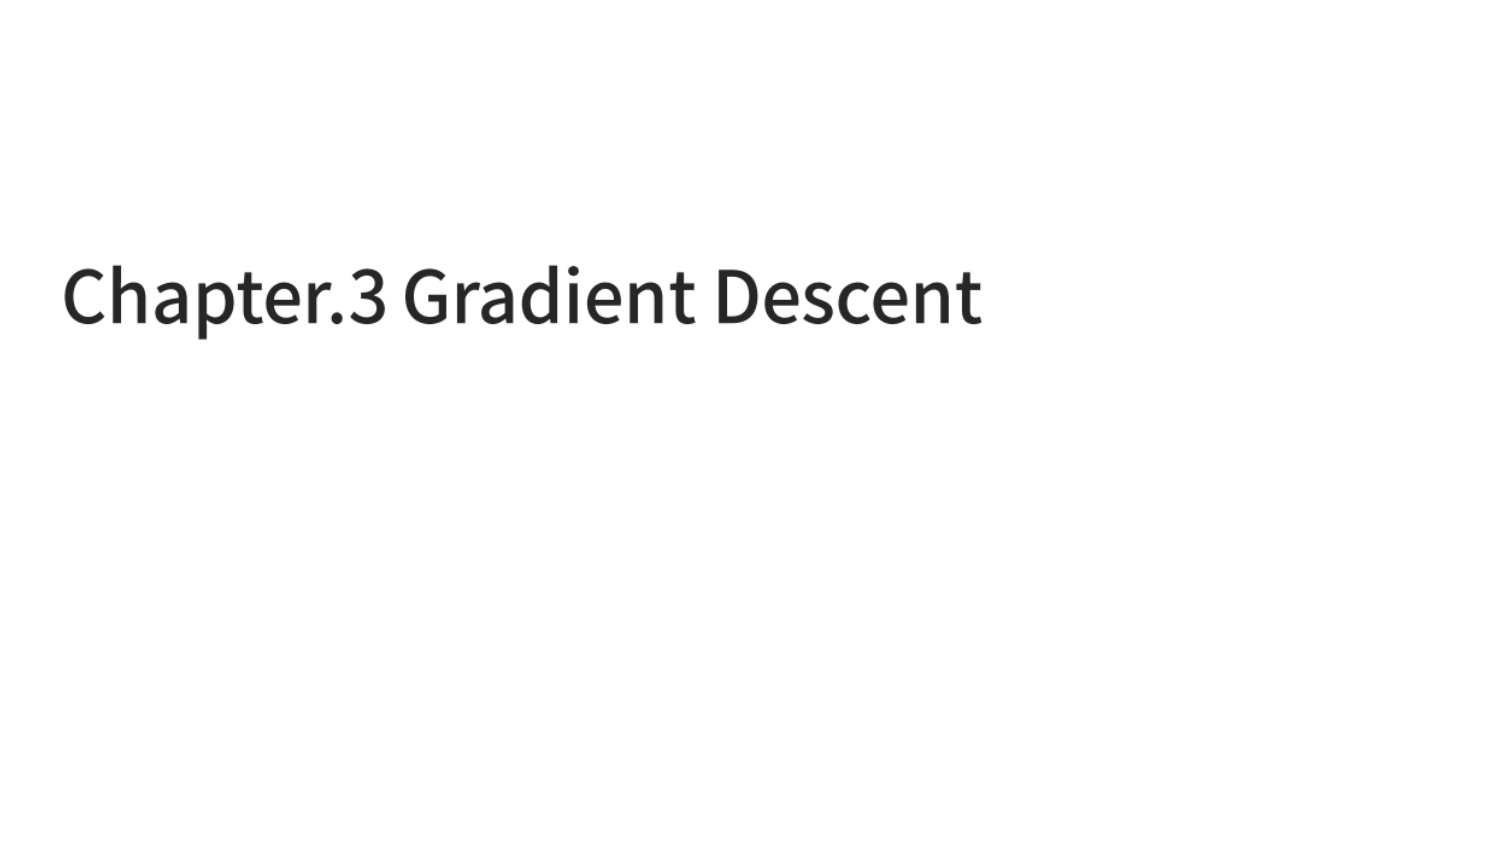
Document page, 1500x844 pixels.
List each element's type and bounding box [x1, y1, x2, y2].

picture [26, 209, 1138, 380]
